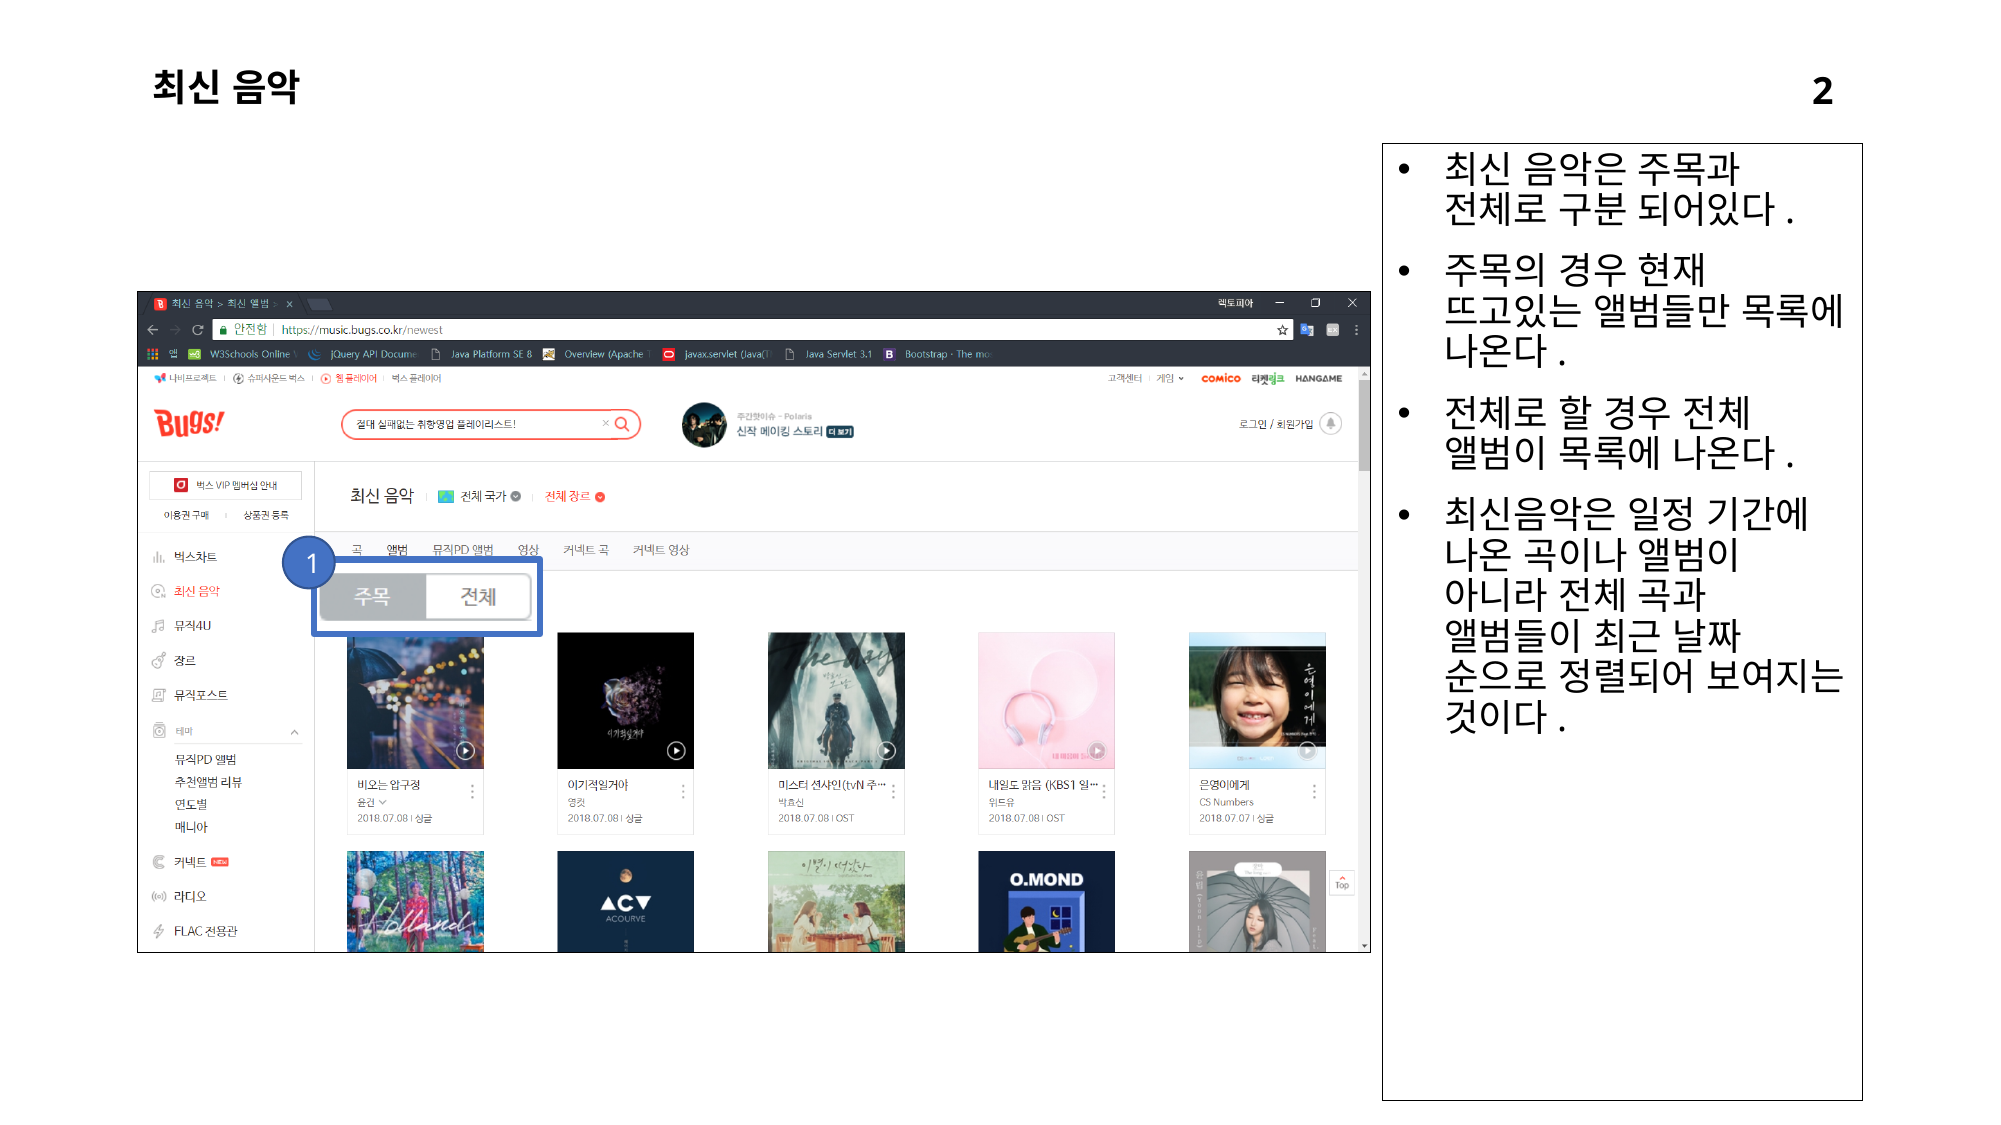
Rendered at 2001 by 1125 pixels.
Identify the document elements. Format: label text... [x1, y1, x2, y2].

picture [316, 562, 538, 631]
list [137, 291, 1371, 953]
list 2 [986, 59, 1849, 120]
list 최신 음악은 주목과 전체로 구분 되어있다. 주목의 경우 현재 뜨고있는 앨범들만 목록에 나온다. 전체로 할 경우 전체 앨범이 목록에 나온다. 최신음악은 일정 기간에 나온 곡이나 앨범이 아니라 전체 곡과 앨범들이 최근 날짜 순으로 정렬되어 보여지는 것이다. [1382, 143, 1863, 1101]
title 최신 음악 [137, 59, 986, 120]
